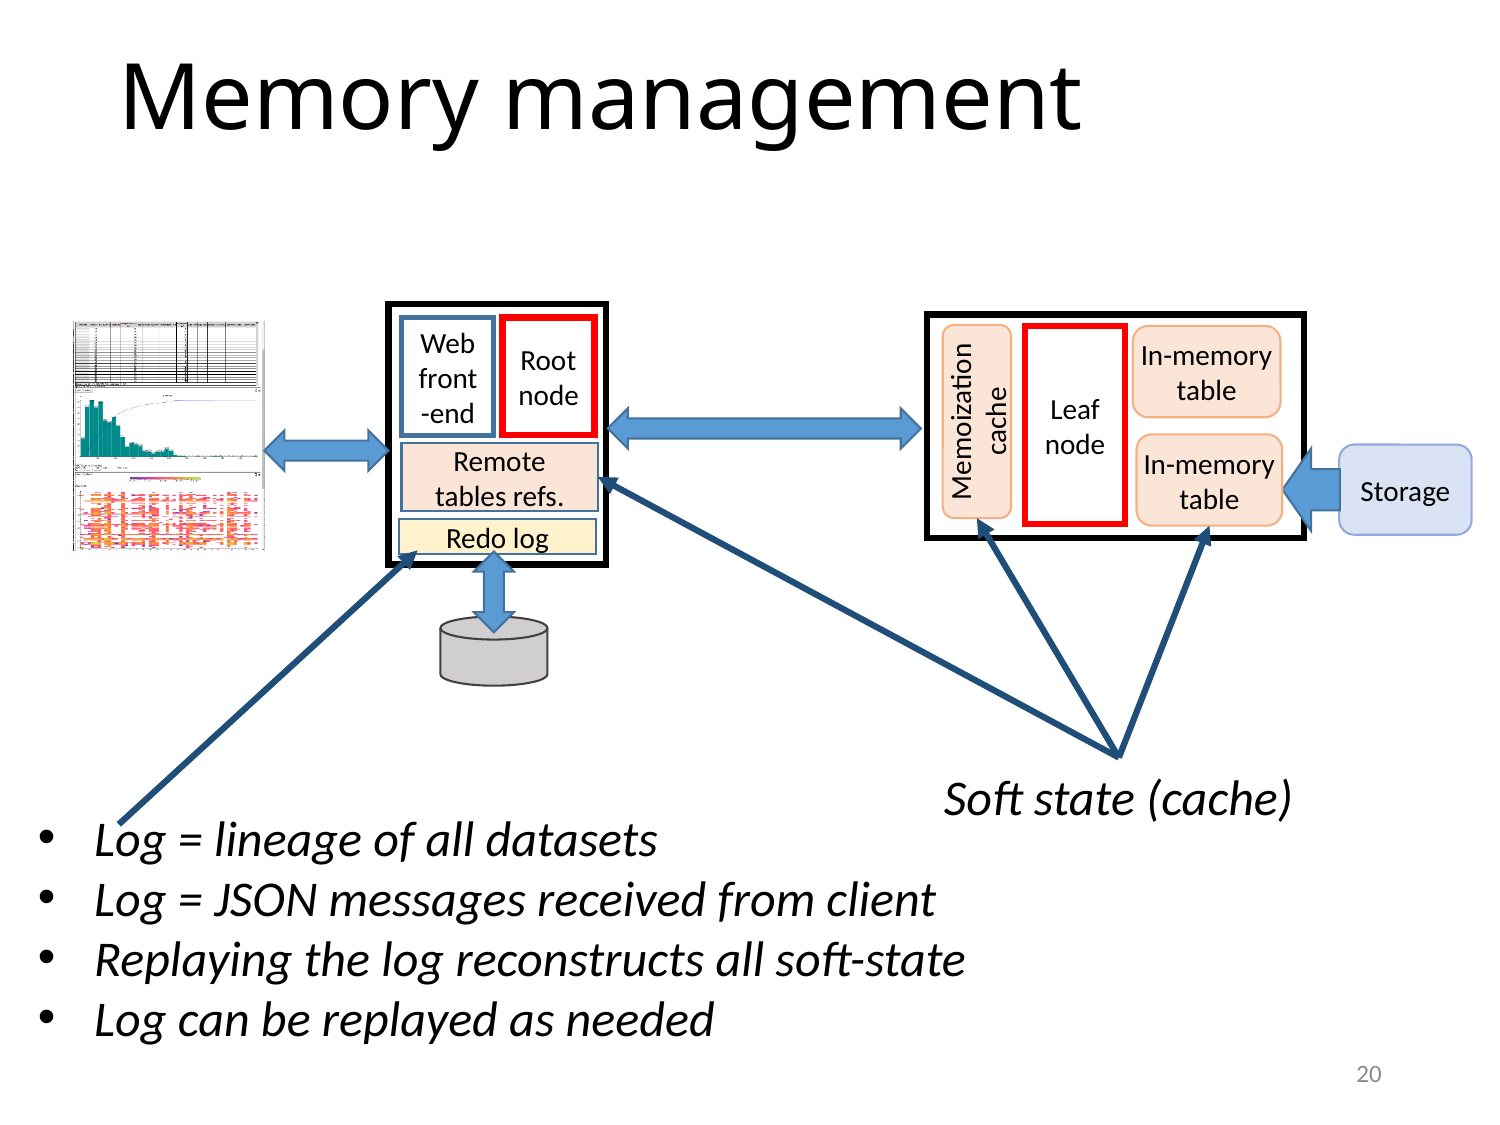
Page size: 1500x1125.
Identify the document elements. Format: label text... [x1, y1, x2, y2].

text_box Redo log [398, 518, 597, 555]
text_box [471, 549, 517, 634]
text_box [387, 303, 607, 550]
text_box [439, 616, 549, 687]
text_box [1119, 525, 1210, 758]
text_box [597, 476, 1119, 758]
title Memory management [103, 22, 1397, 177]
text_box Web front-end [401, 317, 495, 436]
text_box Log = lineage of all datasets Log = JSON messages received from client Replaying the log reconstructs all soft-state Log can be replayed as needed [23, 798, 982, 1054]
slide_number 20 [1059, 1042, 1397, 1103]
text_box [926, 314, 1472, 539]
text_box [418, 555, 487, 565]
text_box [118, 550, 418, 825]
picture [73, 321, 265, 551]
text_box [976, 518, 1119, 758]
text_box Remote tables refs. [400, 442, 599, 512]
text_box Soft state (cache) [929, 757, 1309, 833]
text_box [500, 555, 597, 565]
text_box [265, 428, 390, 474]
text_box [606, 405, 923, 452]
text_box Root node [501, 317, 596, 436]
